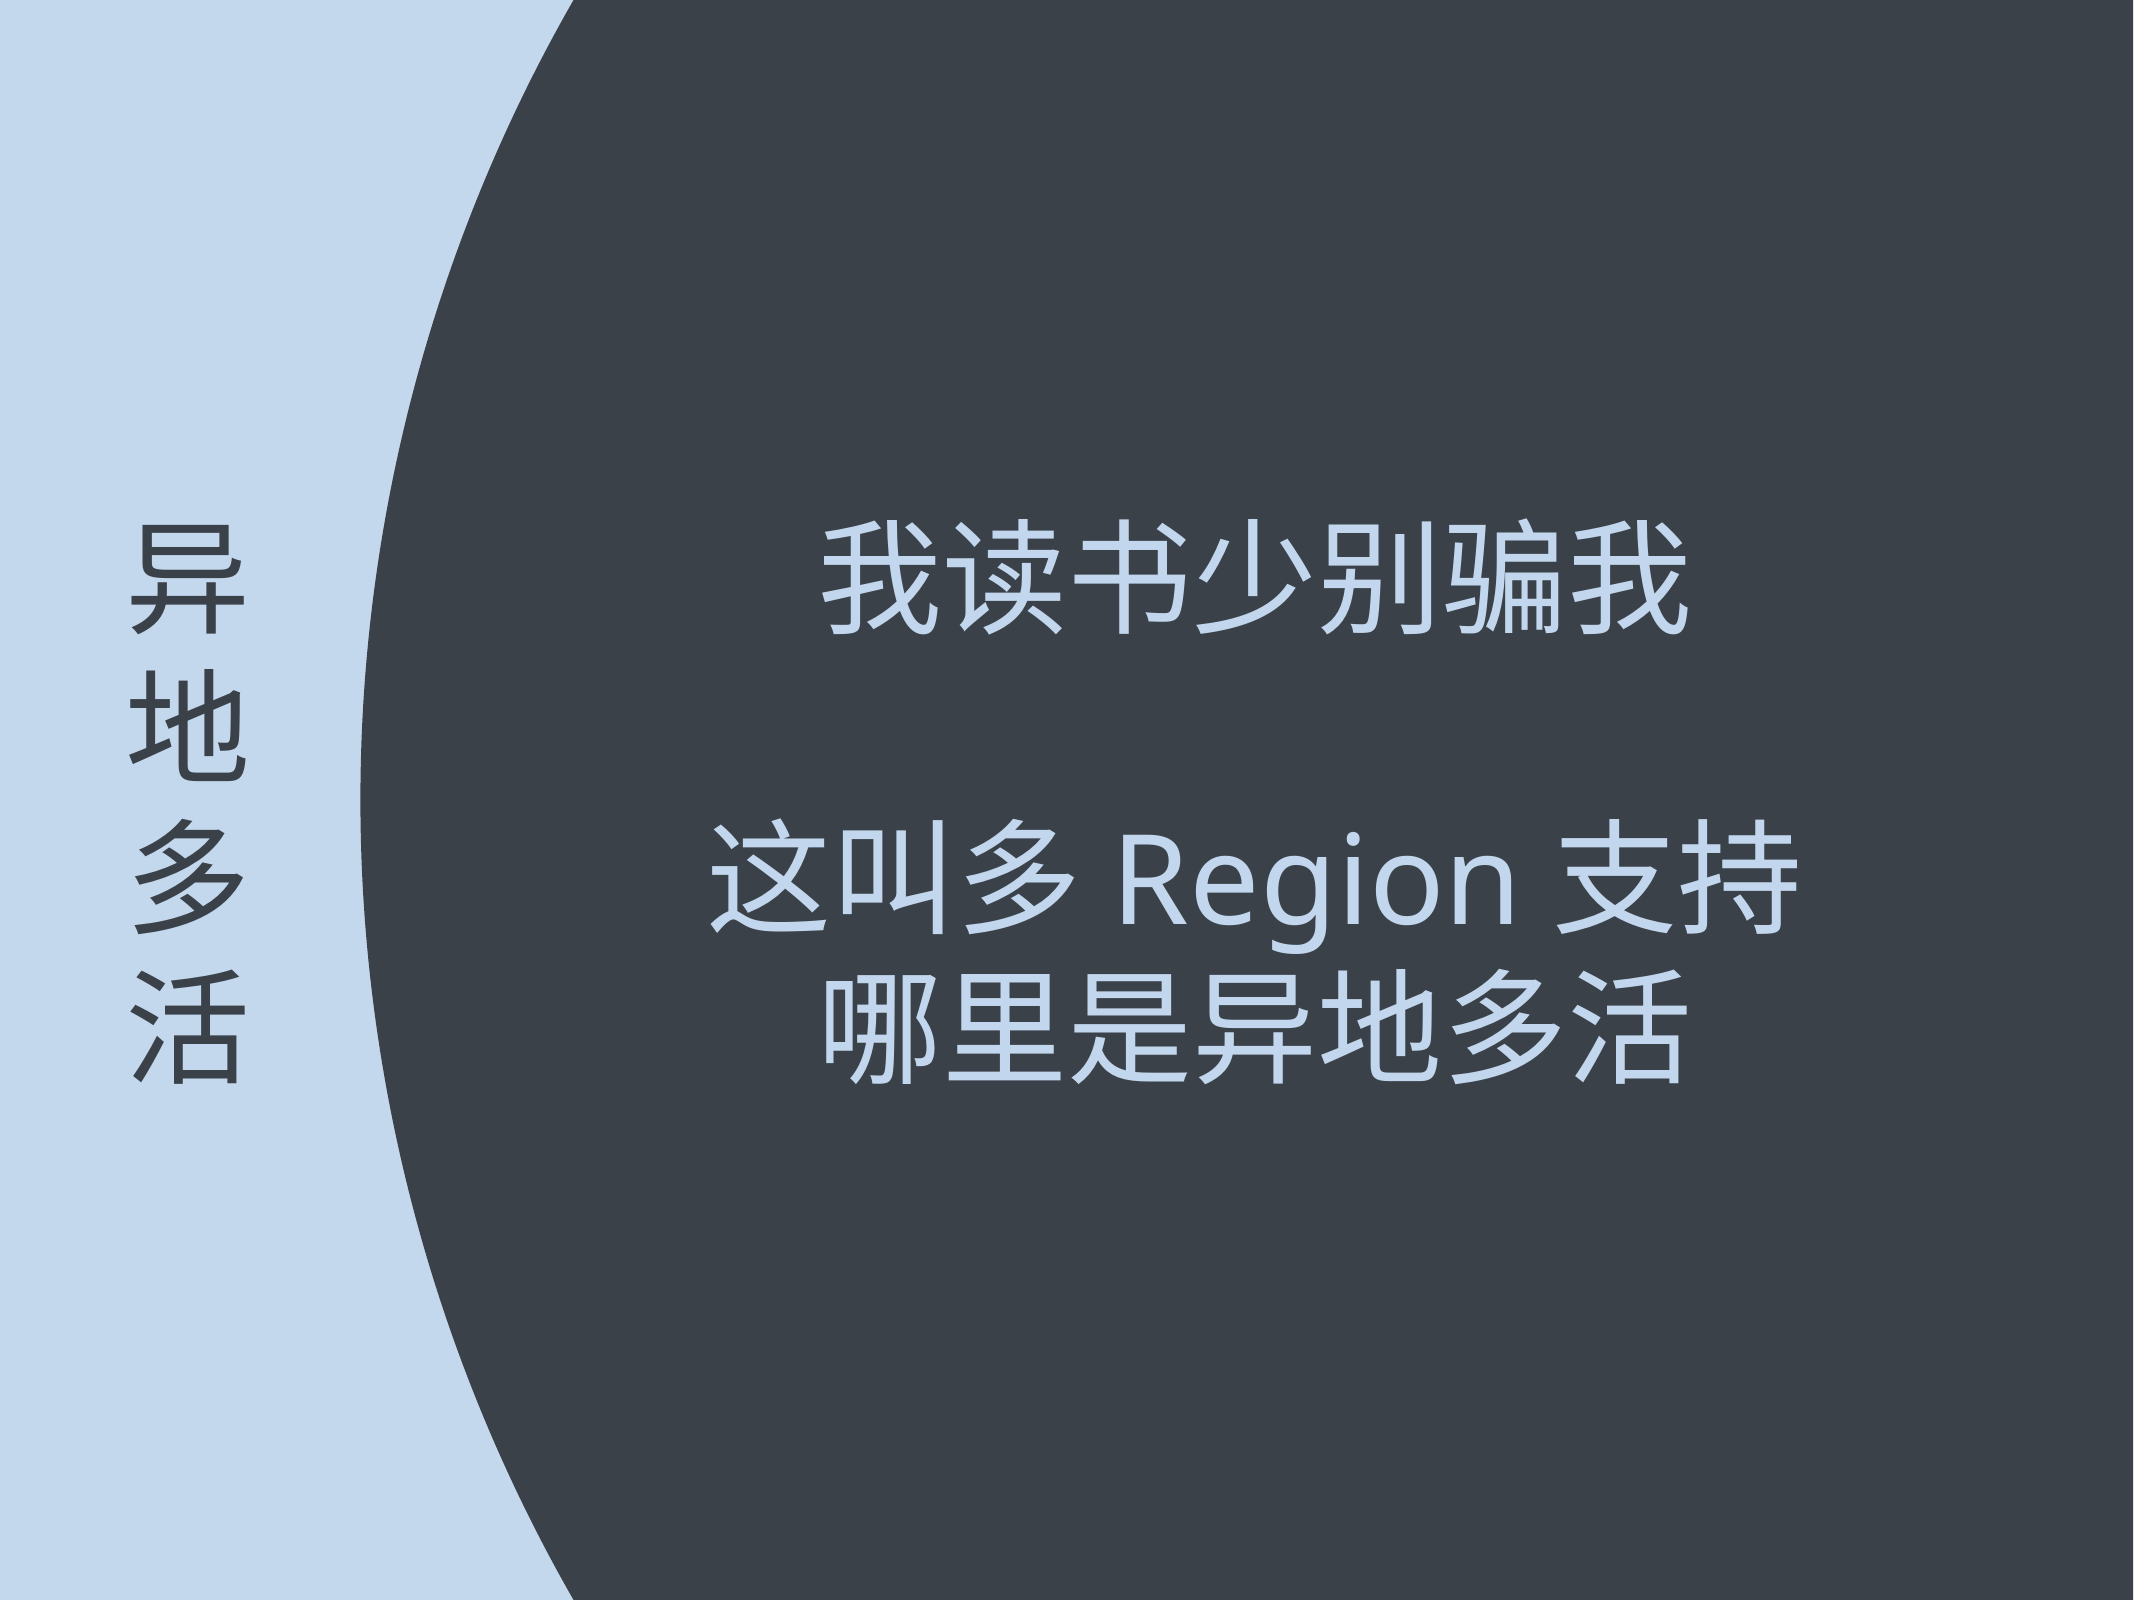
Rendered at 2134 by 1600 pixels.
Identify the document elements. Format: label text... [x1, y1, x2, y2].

text_box [360, 0, 2134, 1600]
text_box 异地多活 [93, 491, 282, 1109]
text_box 我读书少别骗我 这叫多Region支持 哪里是异地多活 [698, 491, 1811, 1109]
